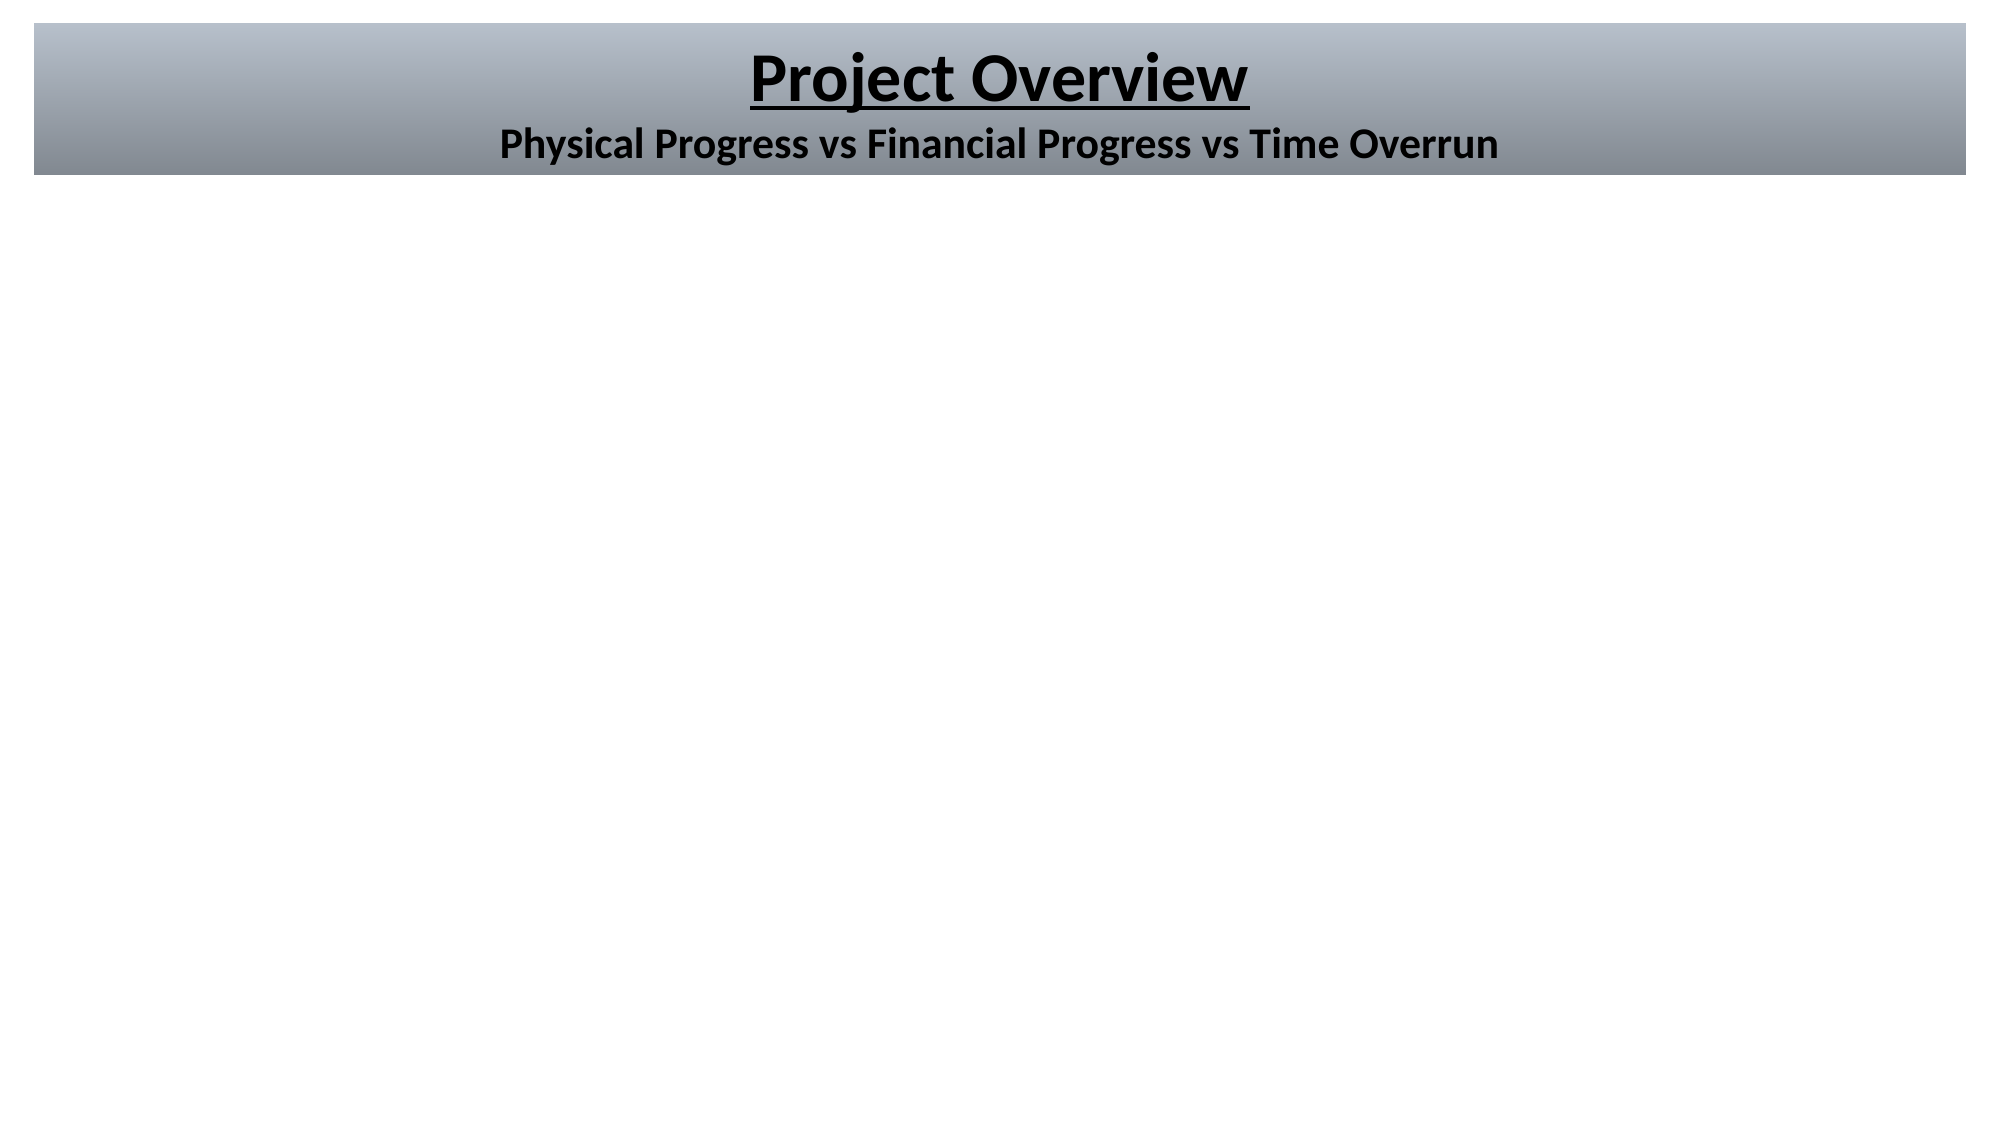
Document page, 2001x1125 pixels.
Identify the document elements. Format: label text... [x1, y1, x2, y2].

text_box Project Overview Physical Progress vs Financial Progress vs Time Overrun [34, 23, 1966, 175]
